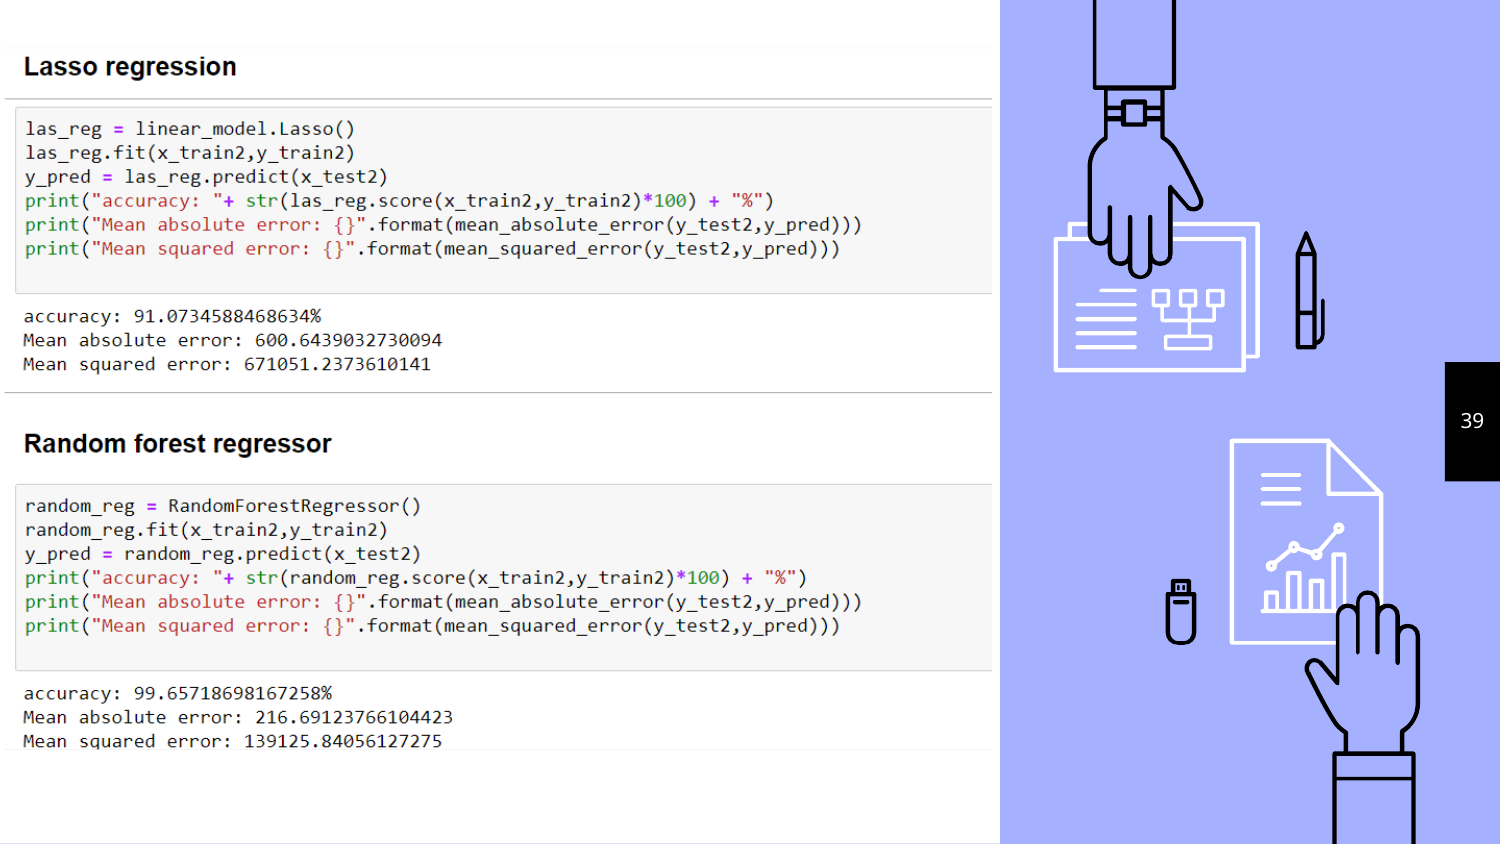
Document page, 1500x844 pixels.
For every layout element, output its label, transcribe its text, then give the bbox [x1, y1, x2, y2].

picture [4, 46, 993, 751]
slide_number ‹#› [1444, 362, 1500, 482]
